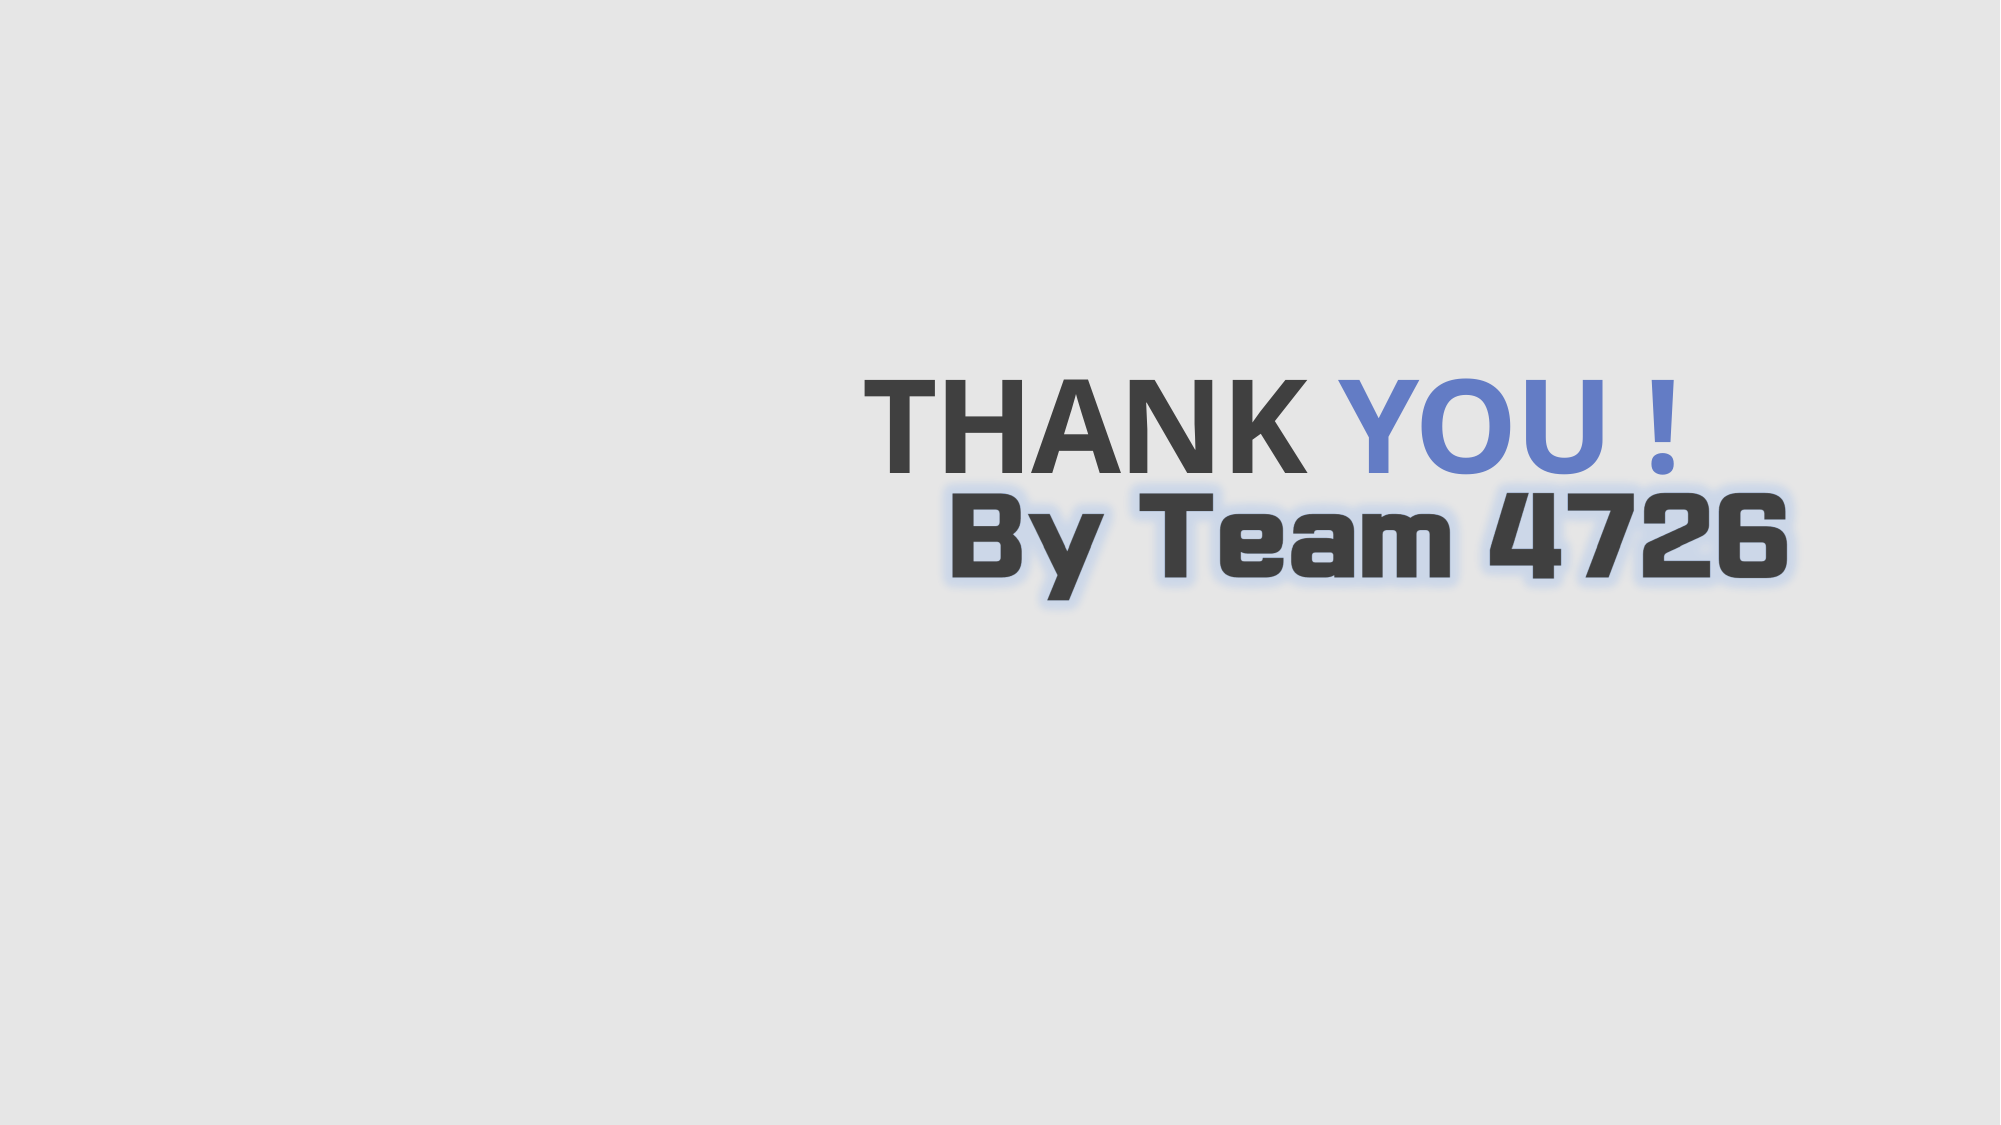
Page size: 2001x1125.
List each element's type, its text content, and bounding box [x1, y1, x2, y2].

text_box THANK YOU ! [859, 271, 1686, 550]
picture [918, 469, 1809, 623]
